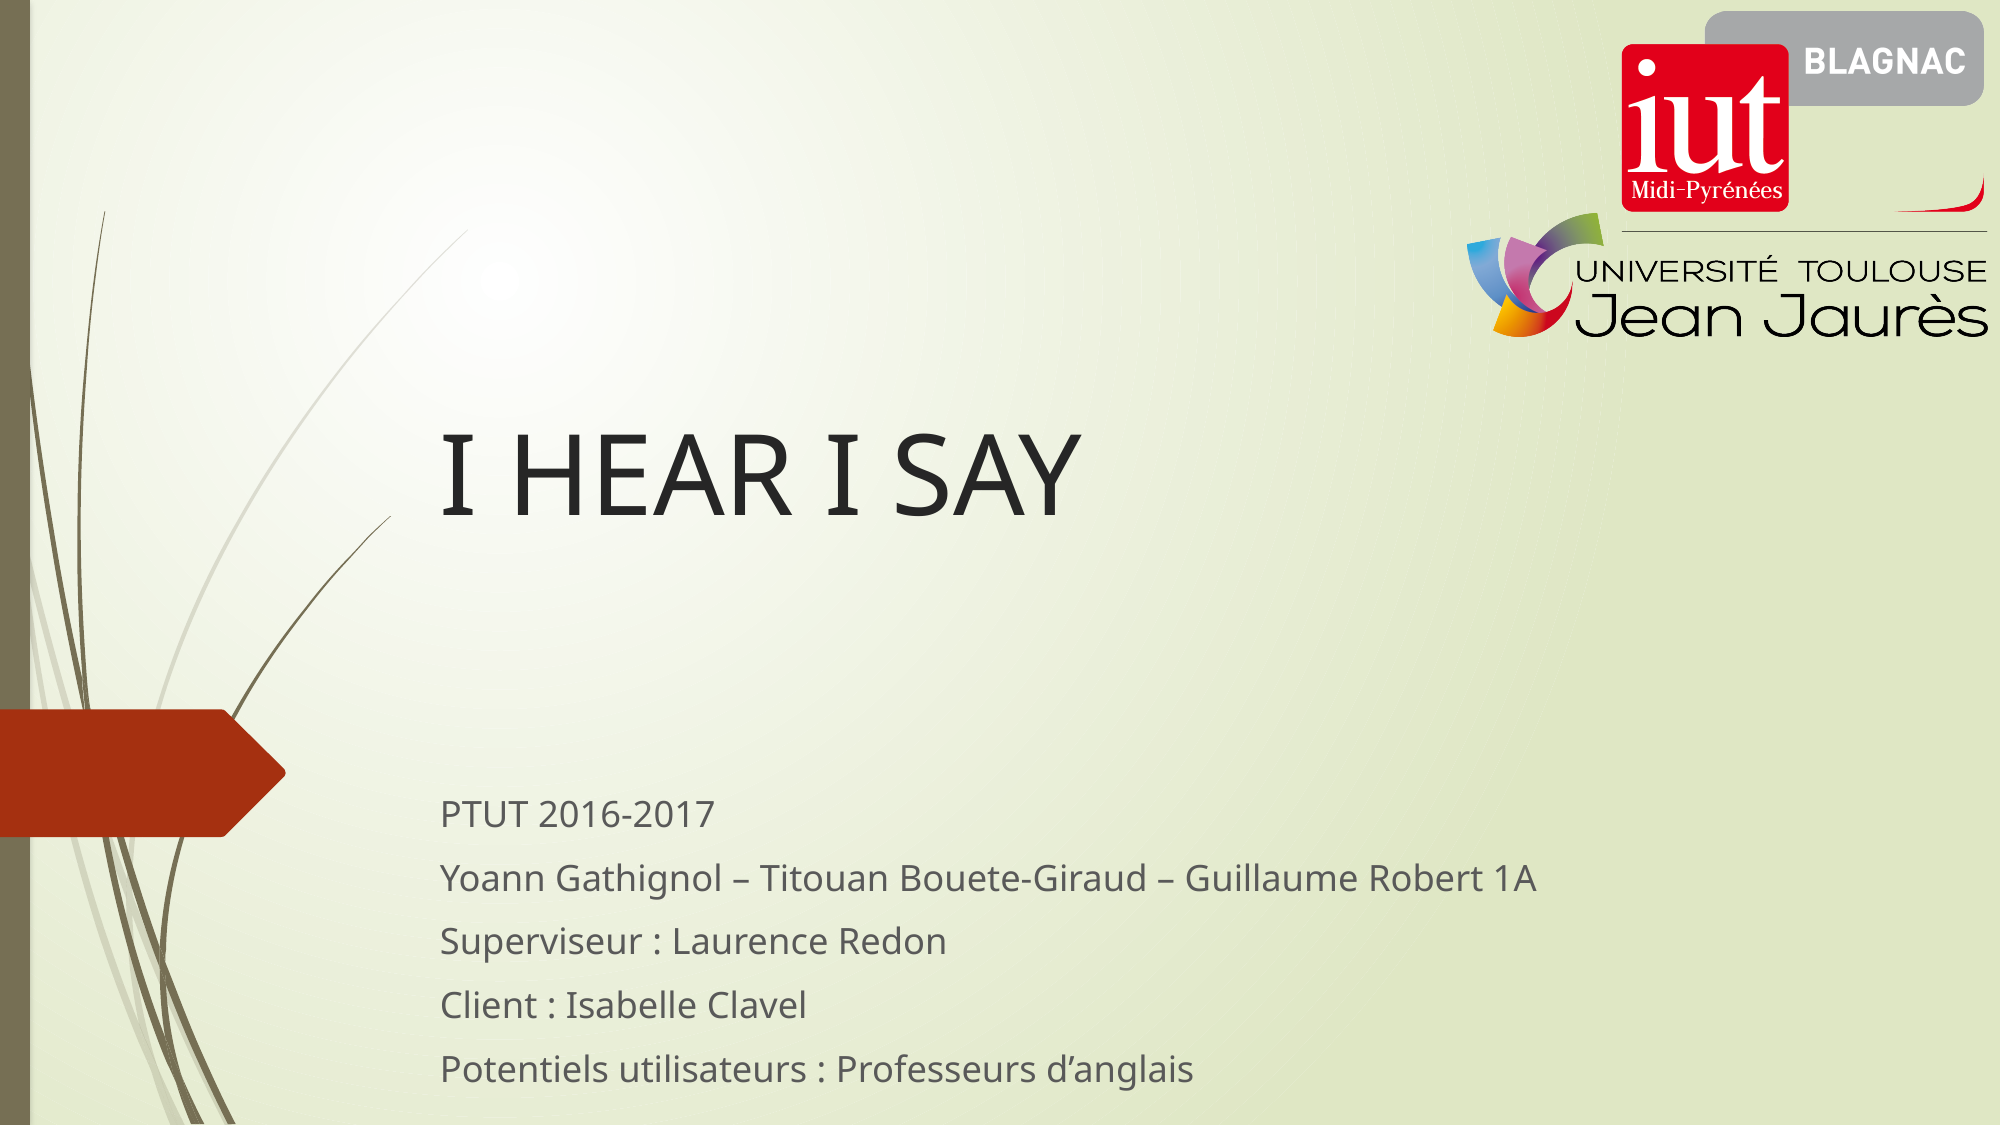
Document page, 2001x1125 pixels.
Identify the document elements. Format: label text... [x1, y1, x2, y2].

title I HEAR I SAY [424, 174, 1888, 546]
picture [1467, 11, 1988, 338]
subtitle PTUT 2016-2017 Yoann Gathignol – Titouan Bouete-Giraud – Guillaume Robert 1A Superviseur : Laurence Redon Client : Isabelle Clavel Potentiels utilisateurs : Professeurs d’anglais [424, 783, 1888, 1099]
